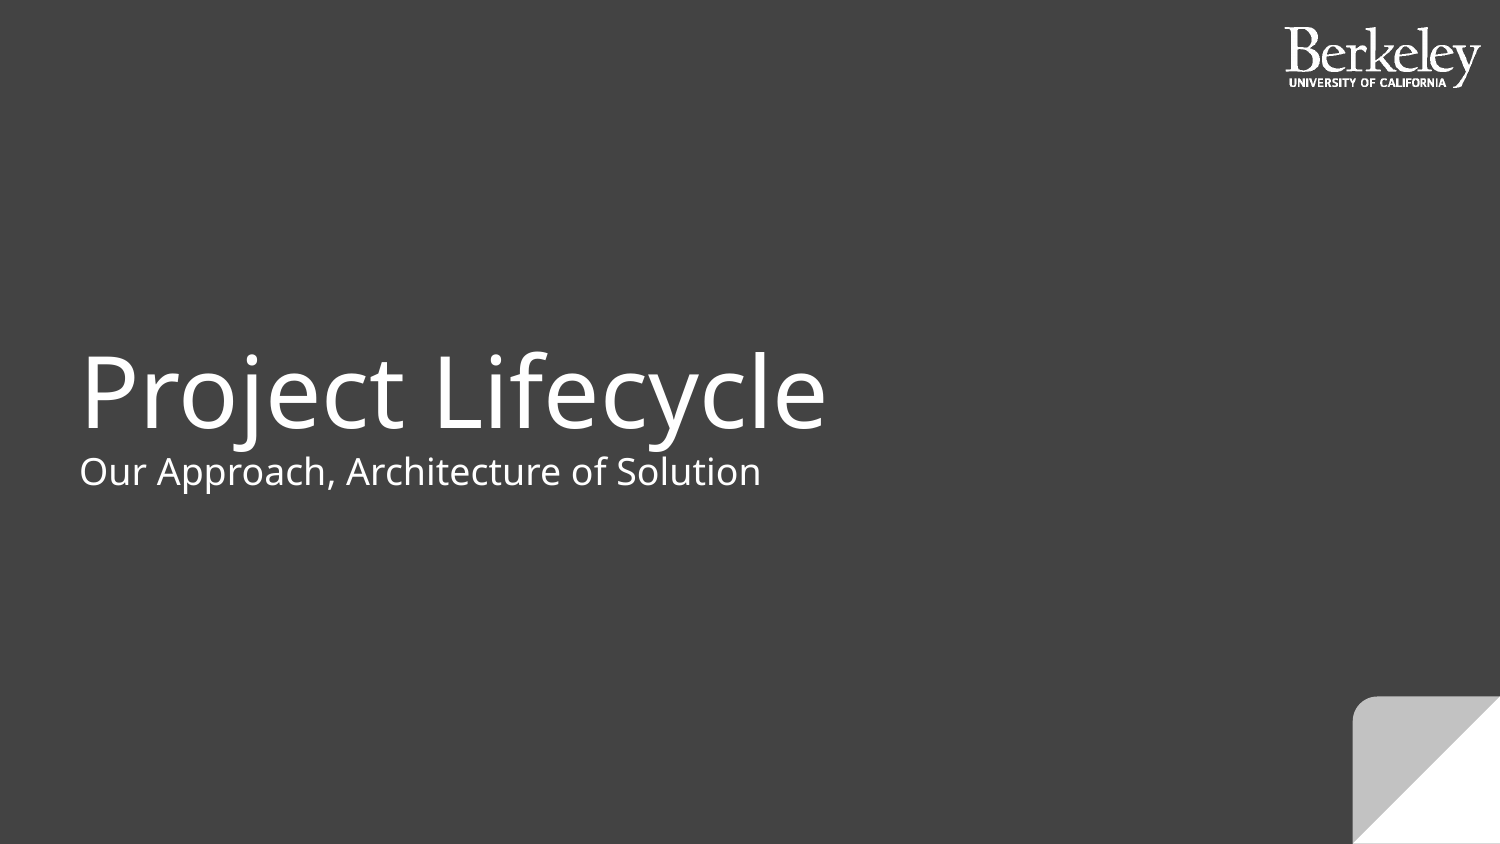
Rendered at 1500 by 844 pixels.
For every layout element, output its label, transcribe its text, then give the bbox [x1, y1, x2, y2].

picture [1251, 2, 1498, 112]
title Project Lifecycle [64, 310, 1413, 432]
subtitle Our Approach, Architecture of Solution [64, 432, 1413, 504]
